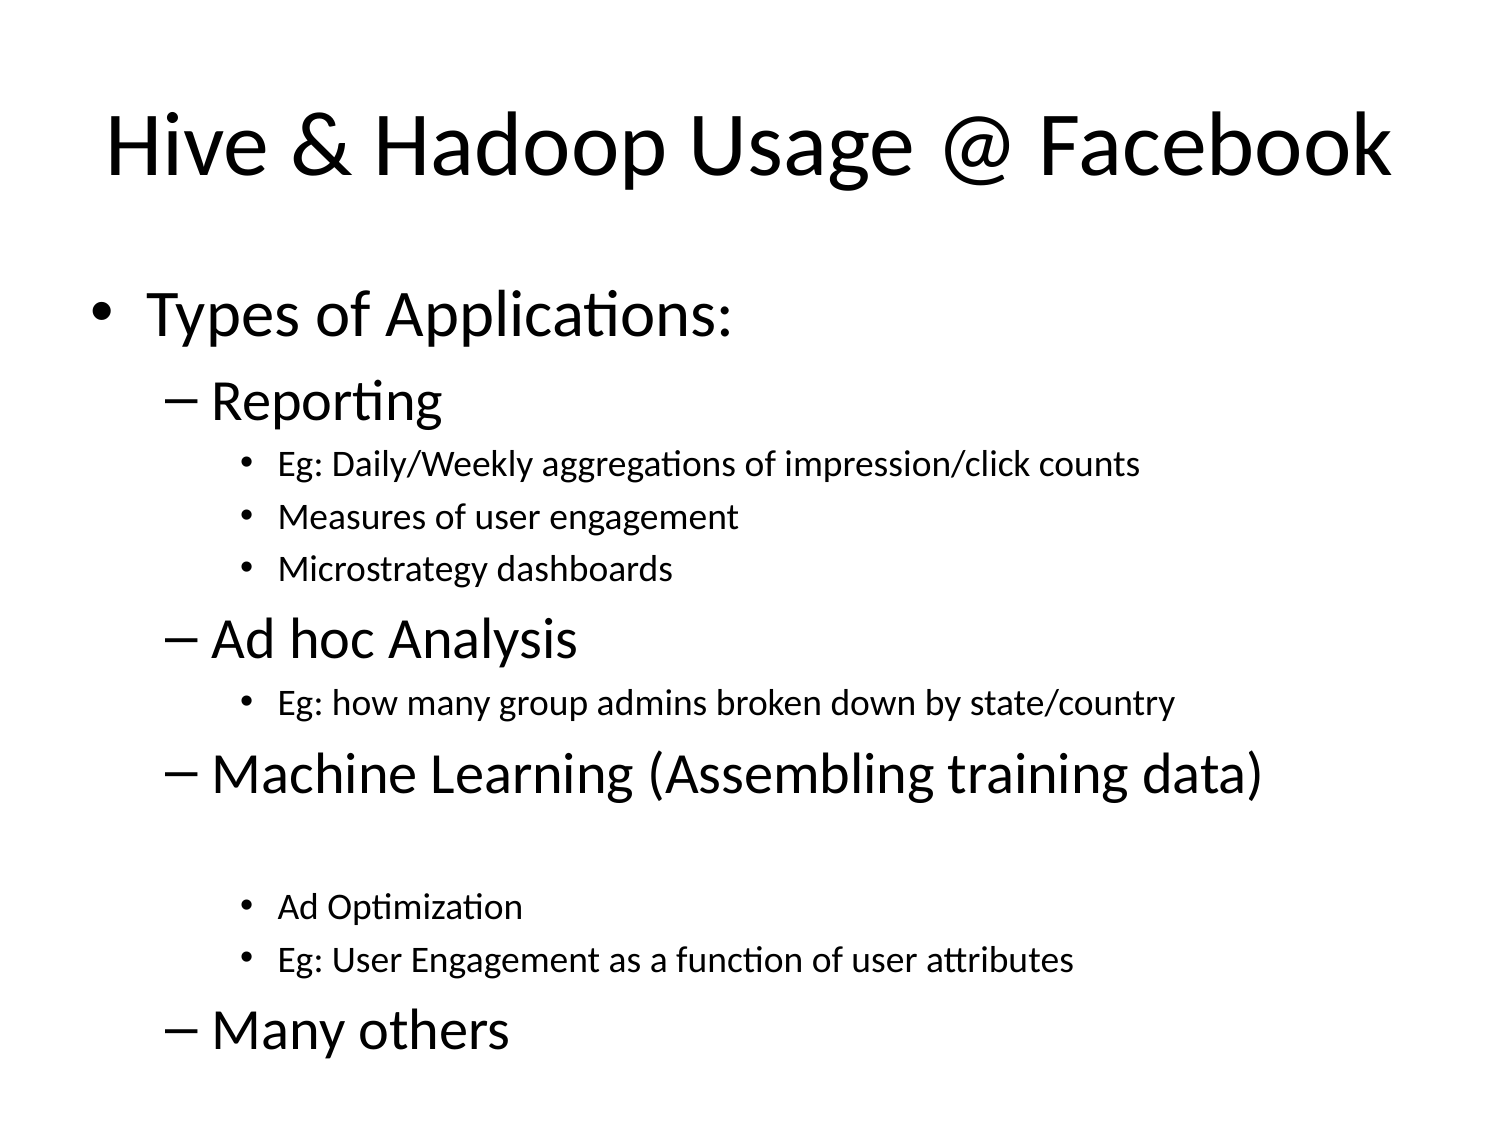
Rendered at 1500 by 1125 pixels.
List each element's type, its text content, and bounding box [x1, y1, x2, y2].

title Hive & Hadoop Usage @ Facebook [75, 45, 1425, 233]
list Types of Applications: Reporting Eg: Daily/Weekly aggregations of impression/click counts Measures of user engagement Microstrategy dashboards Ad hoc Analysis Eg: how many group admins broken down by state/country Machine Learning (Assembling training data) Ad Optimization Eg: User Engagement as a function of user attributes Many others [75, 262, 1425, 1125]
